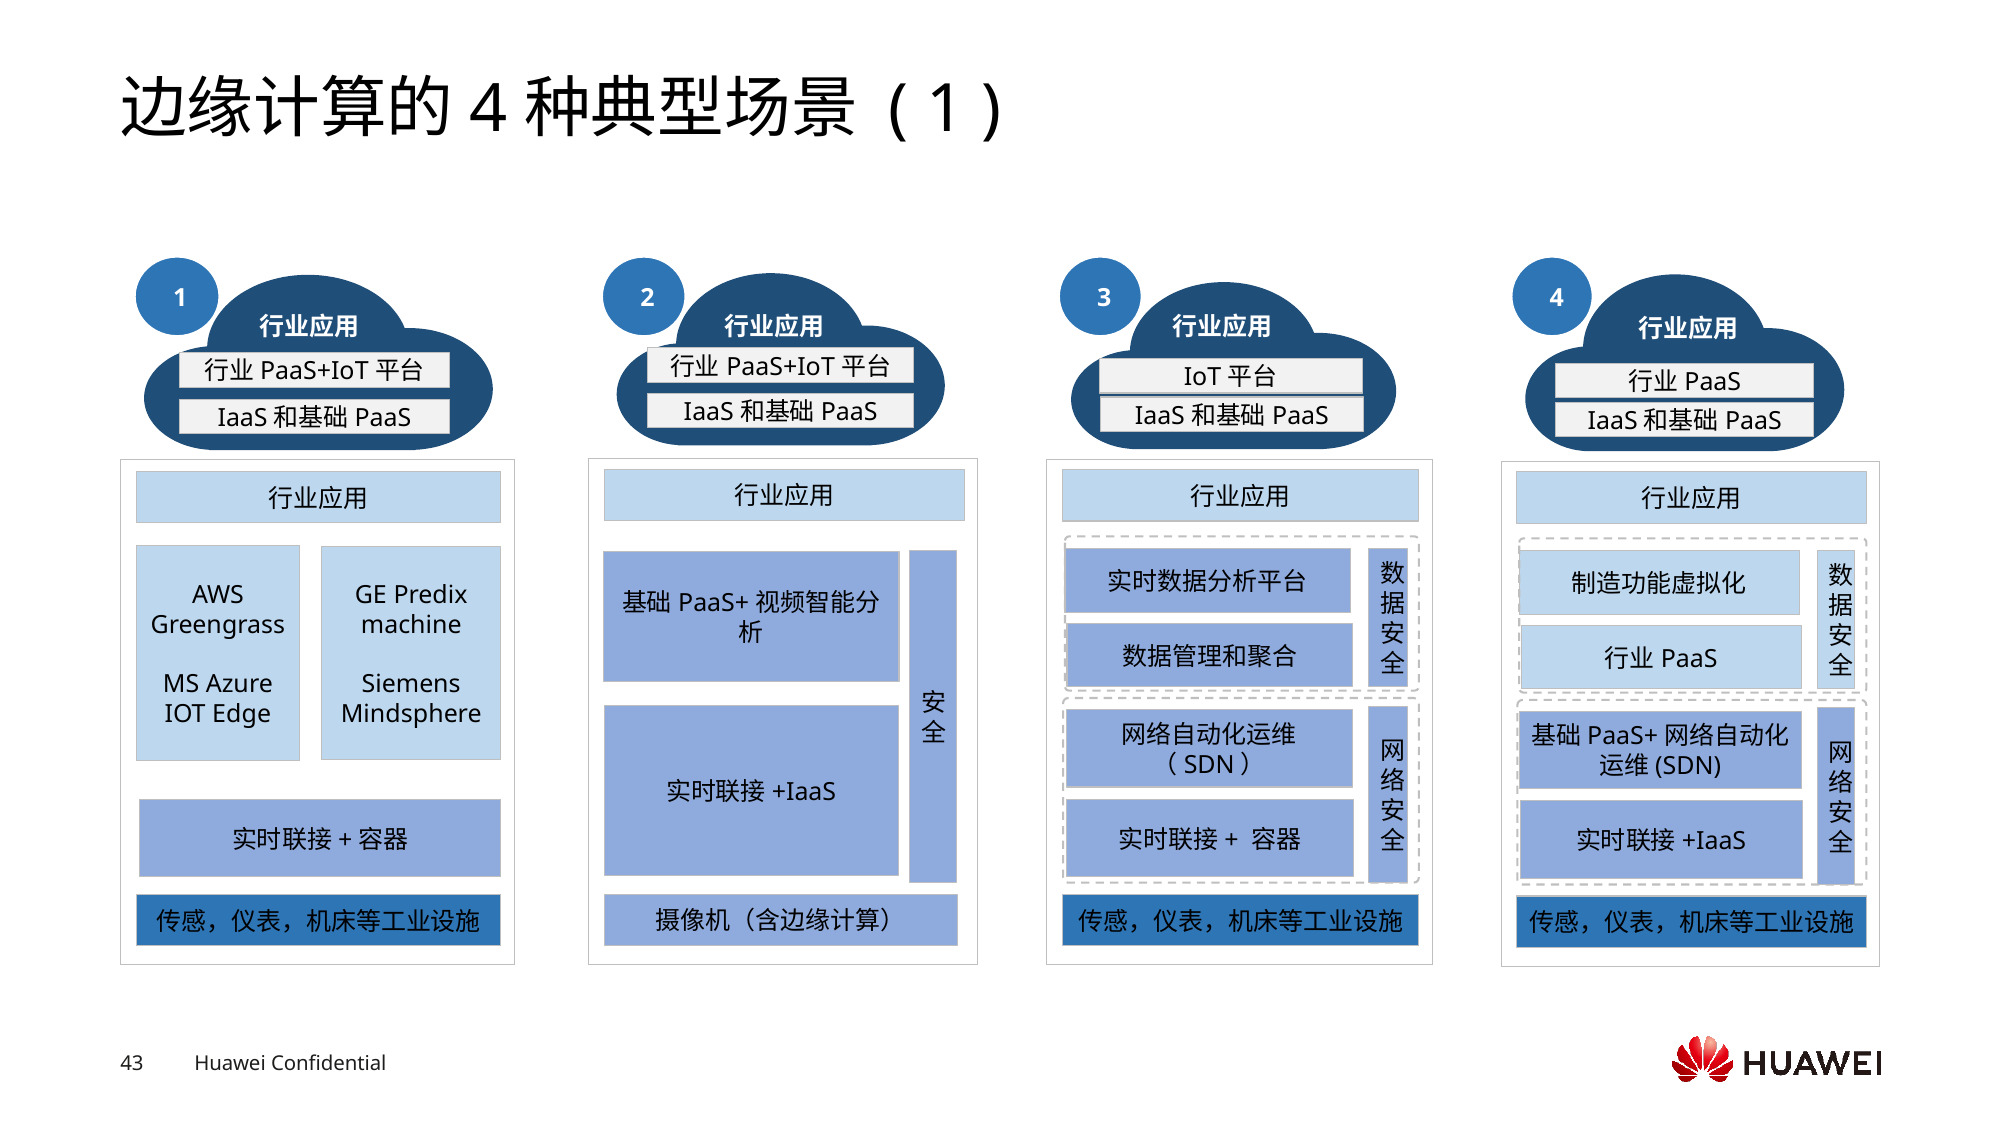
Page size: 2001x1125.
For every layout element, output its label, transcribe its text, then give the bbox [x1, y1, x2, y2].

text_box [1501, 256, 1880, 967]
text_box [588, 256, 978, 965]
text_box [119, 256, 515, 965]
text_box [1046, 256, 1433, 965]
title 边缘计算的4种典型场景 ( 1 ) [120, 73, 1880, 155]
picture [1672, 1036, 1881, 1082]
